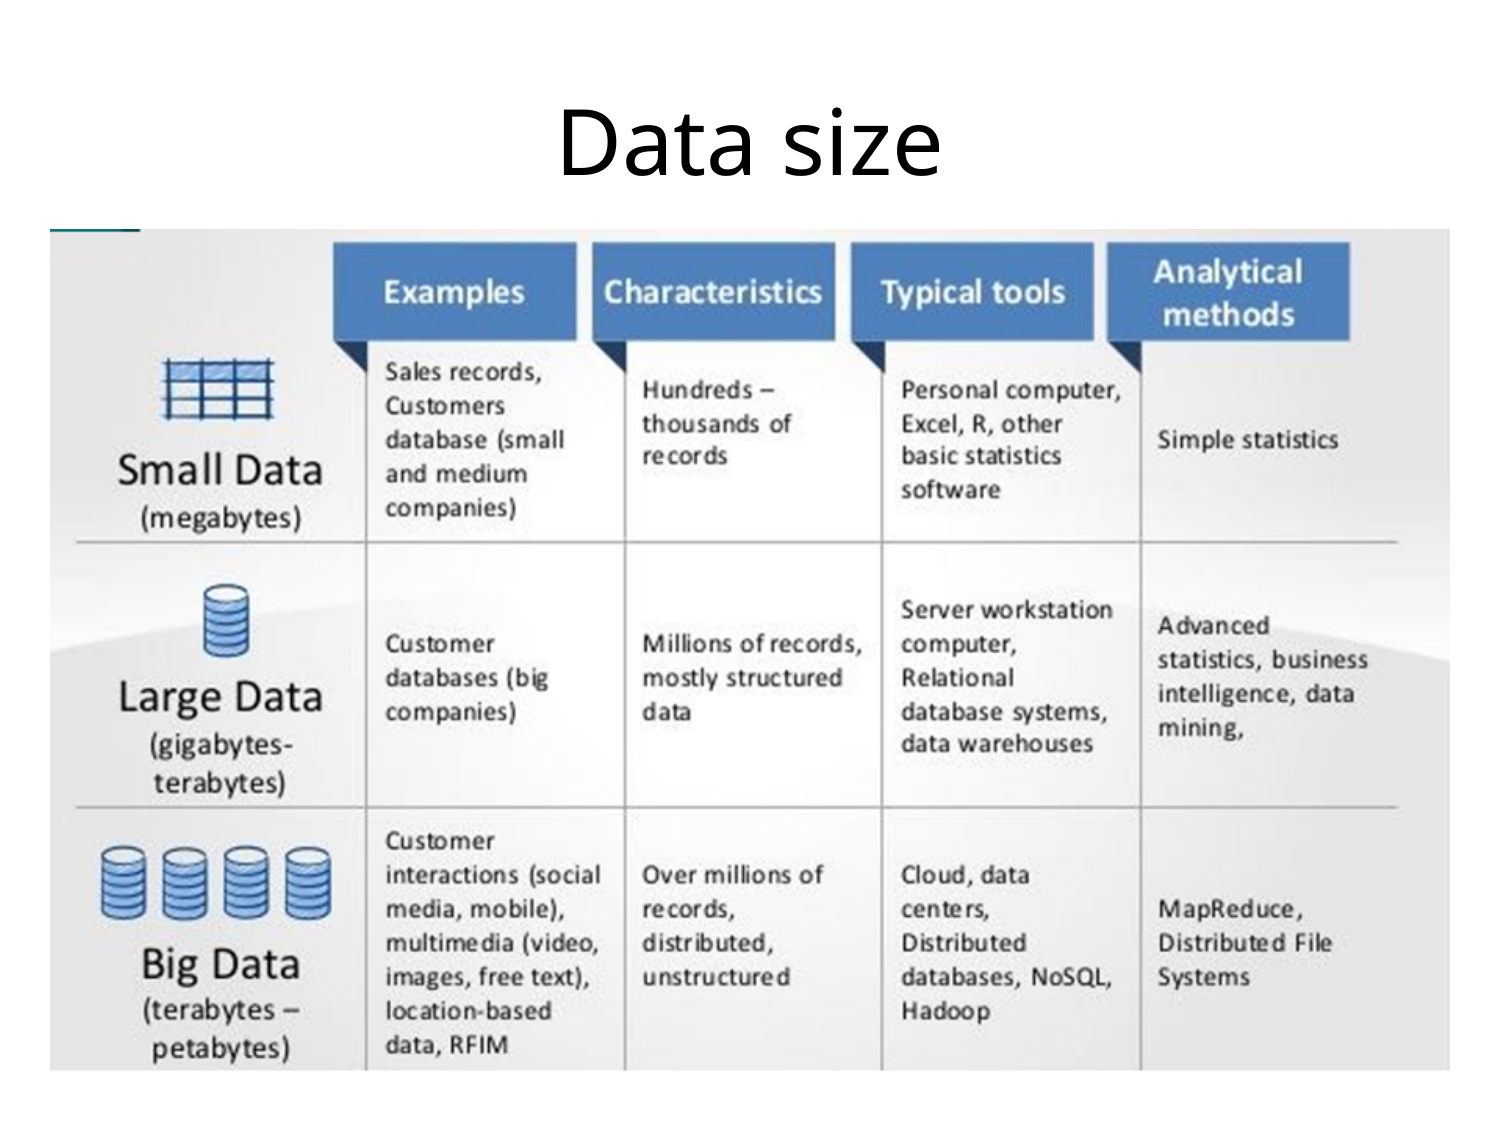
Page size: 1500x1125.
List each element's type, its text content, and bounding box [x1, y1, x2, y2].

picture [50, 229, 1450, 1074]
title Data size [75, 45, 1425, 227]
